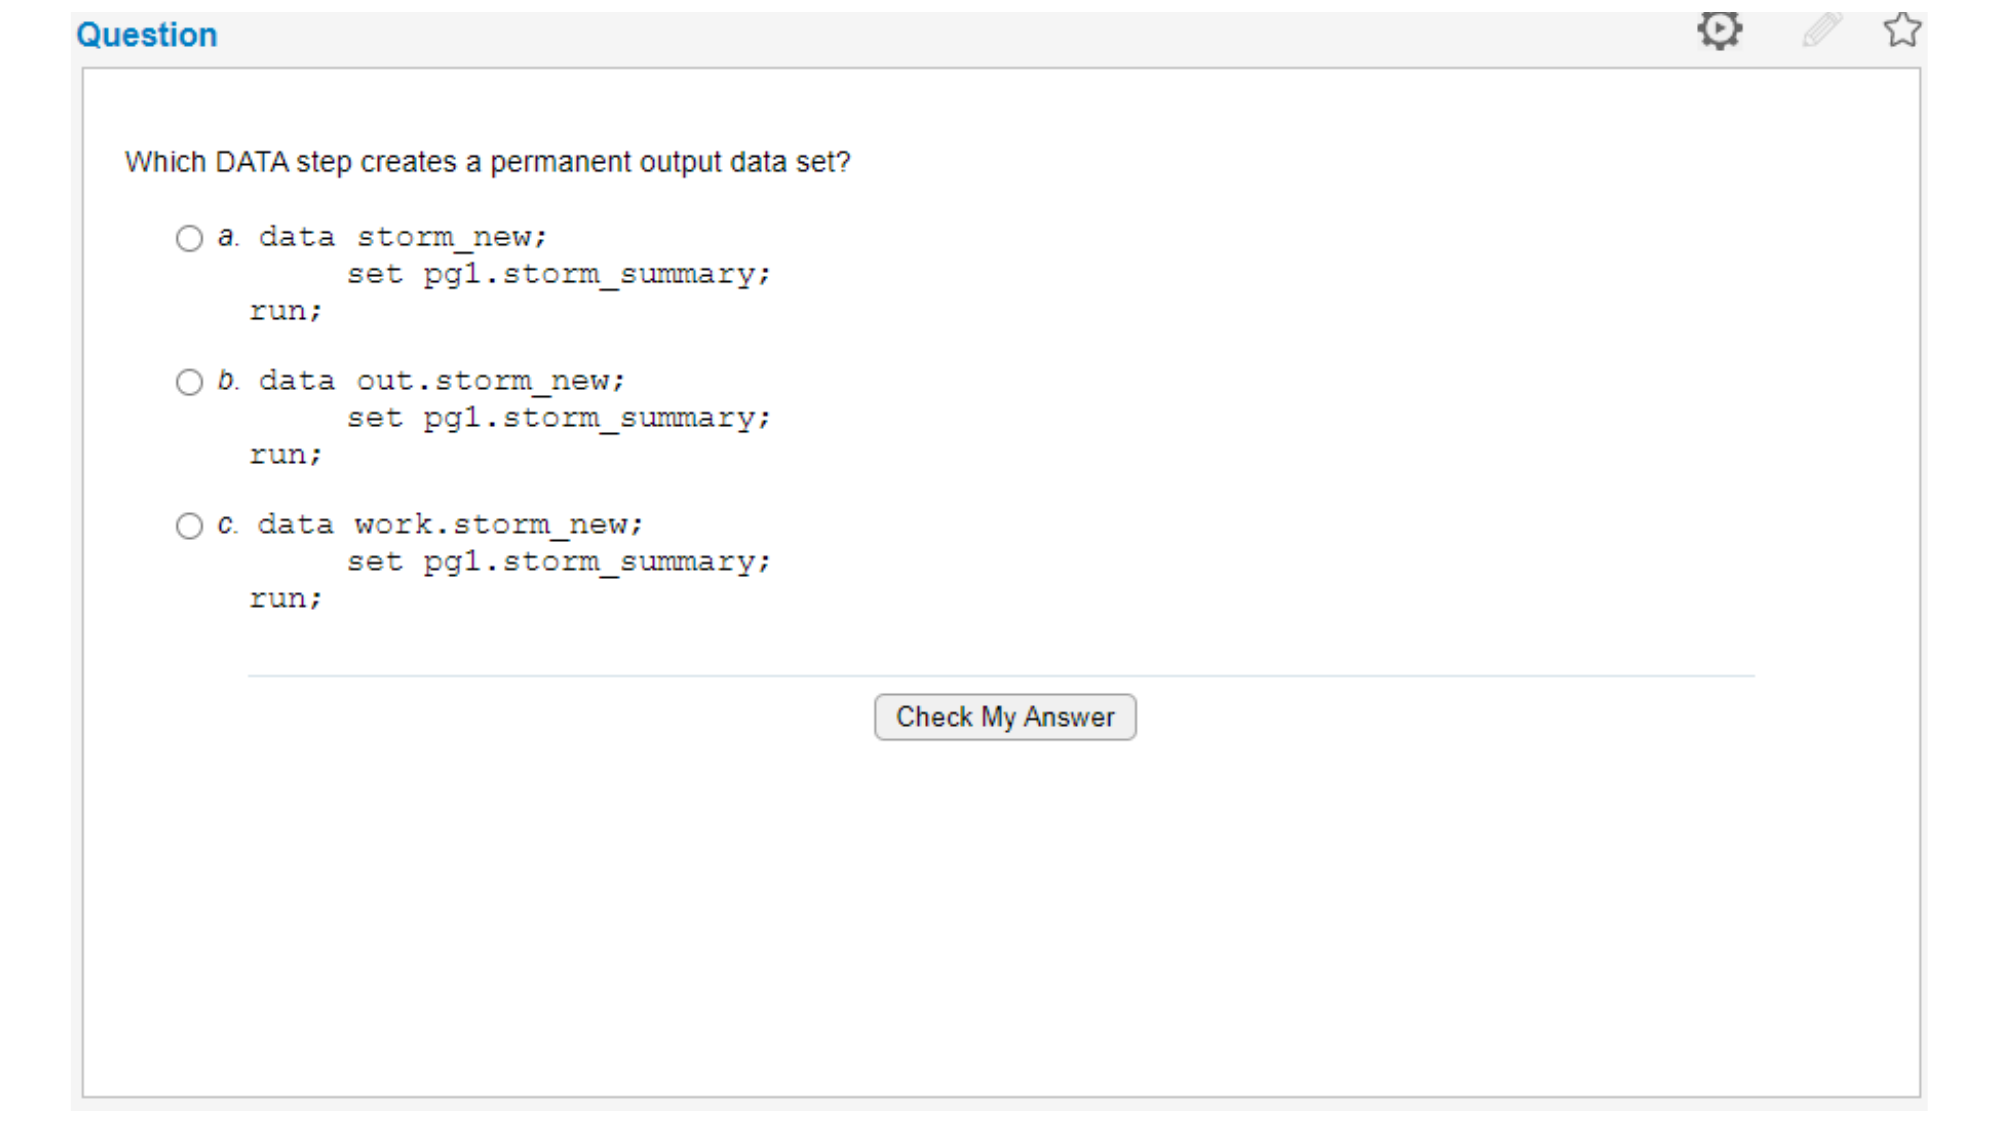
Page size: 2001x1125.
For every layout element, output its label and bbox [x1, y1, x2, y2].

text_box [70, 12, 1928, 1111]
